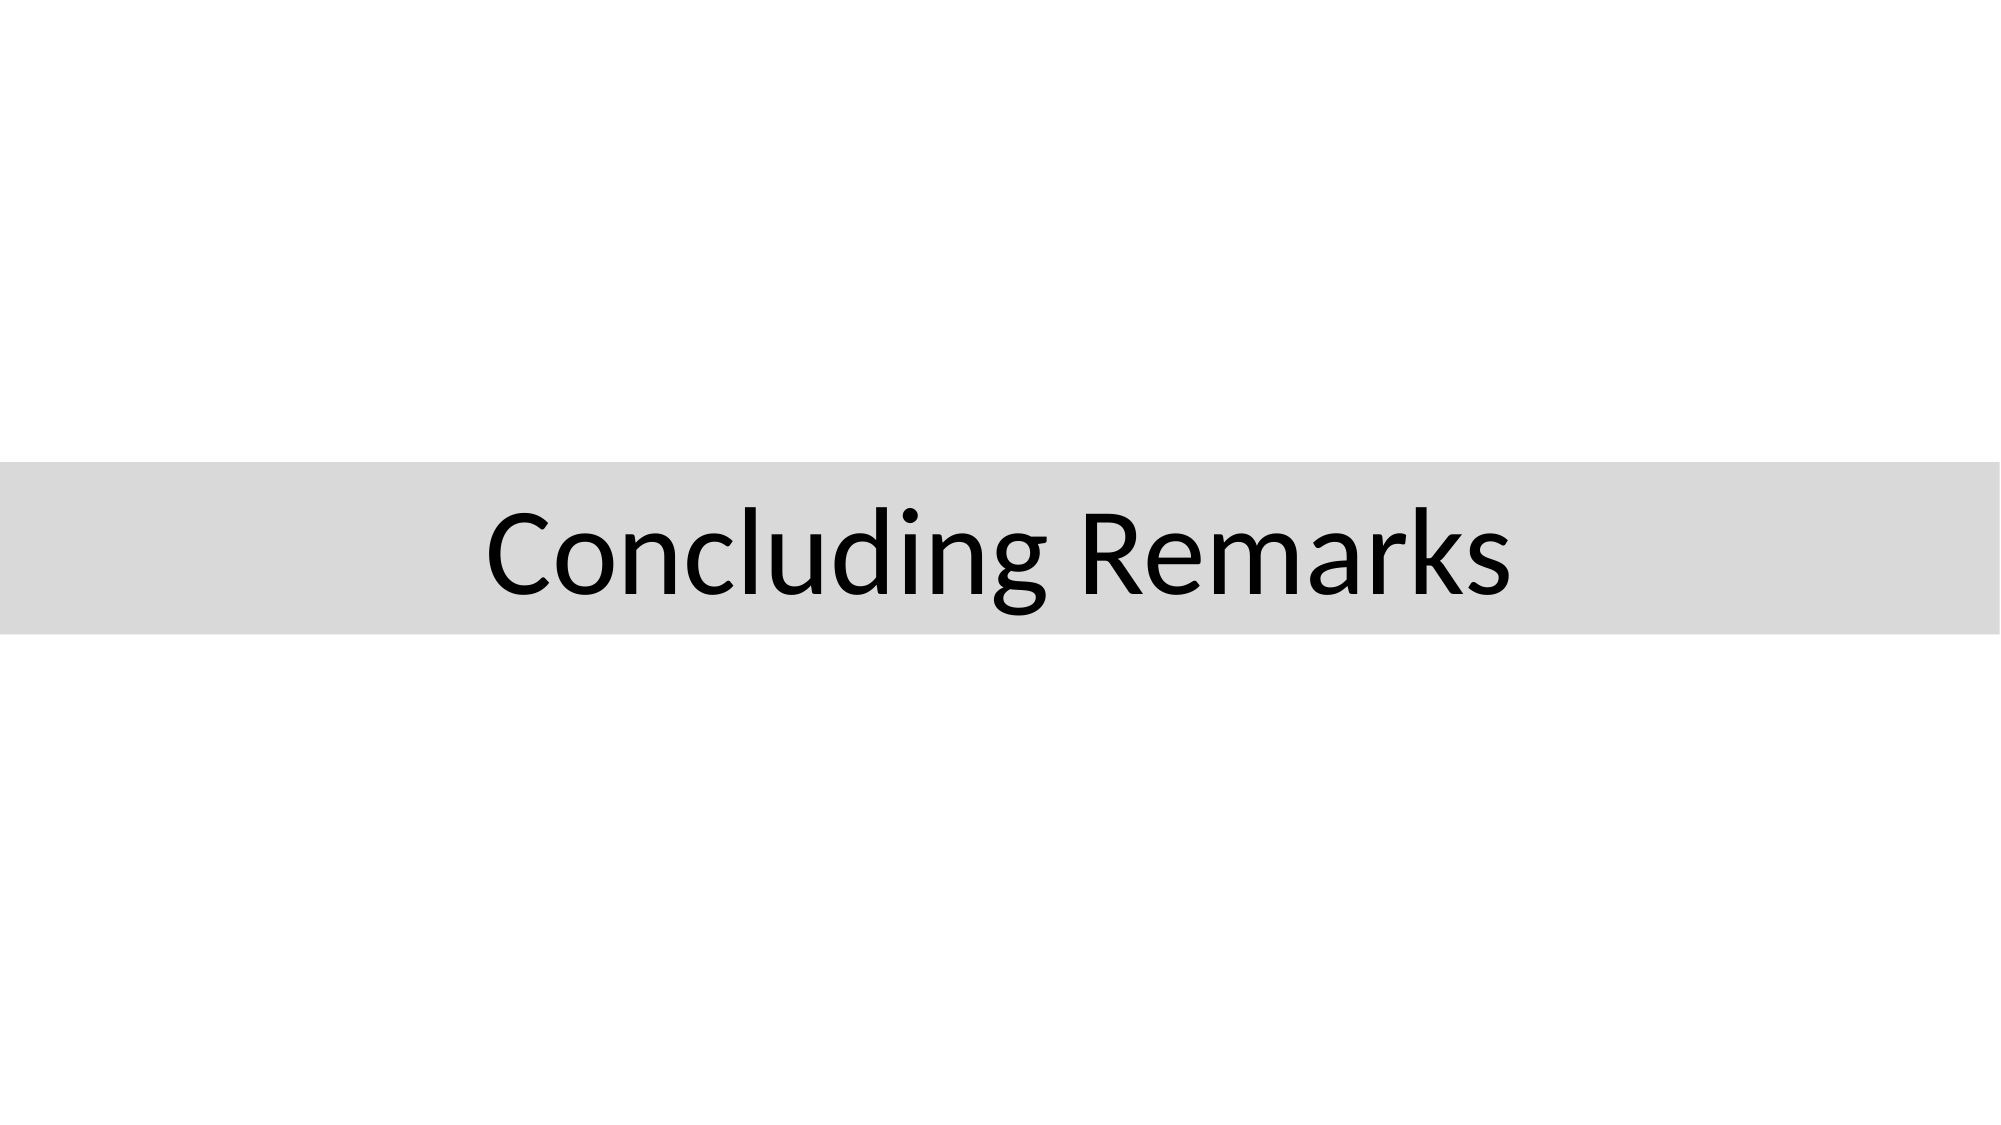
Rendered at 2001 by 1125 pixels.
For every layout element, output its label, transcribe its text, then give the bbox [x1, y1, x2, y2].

text_box Concluding Remarks [0, 462, 2000, 635]
